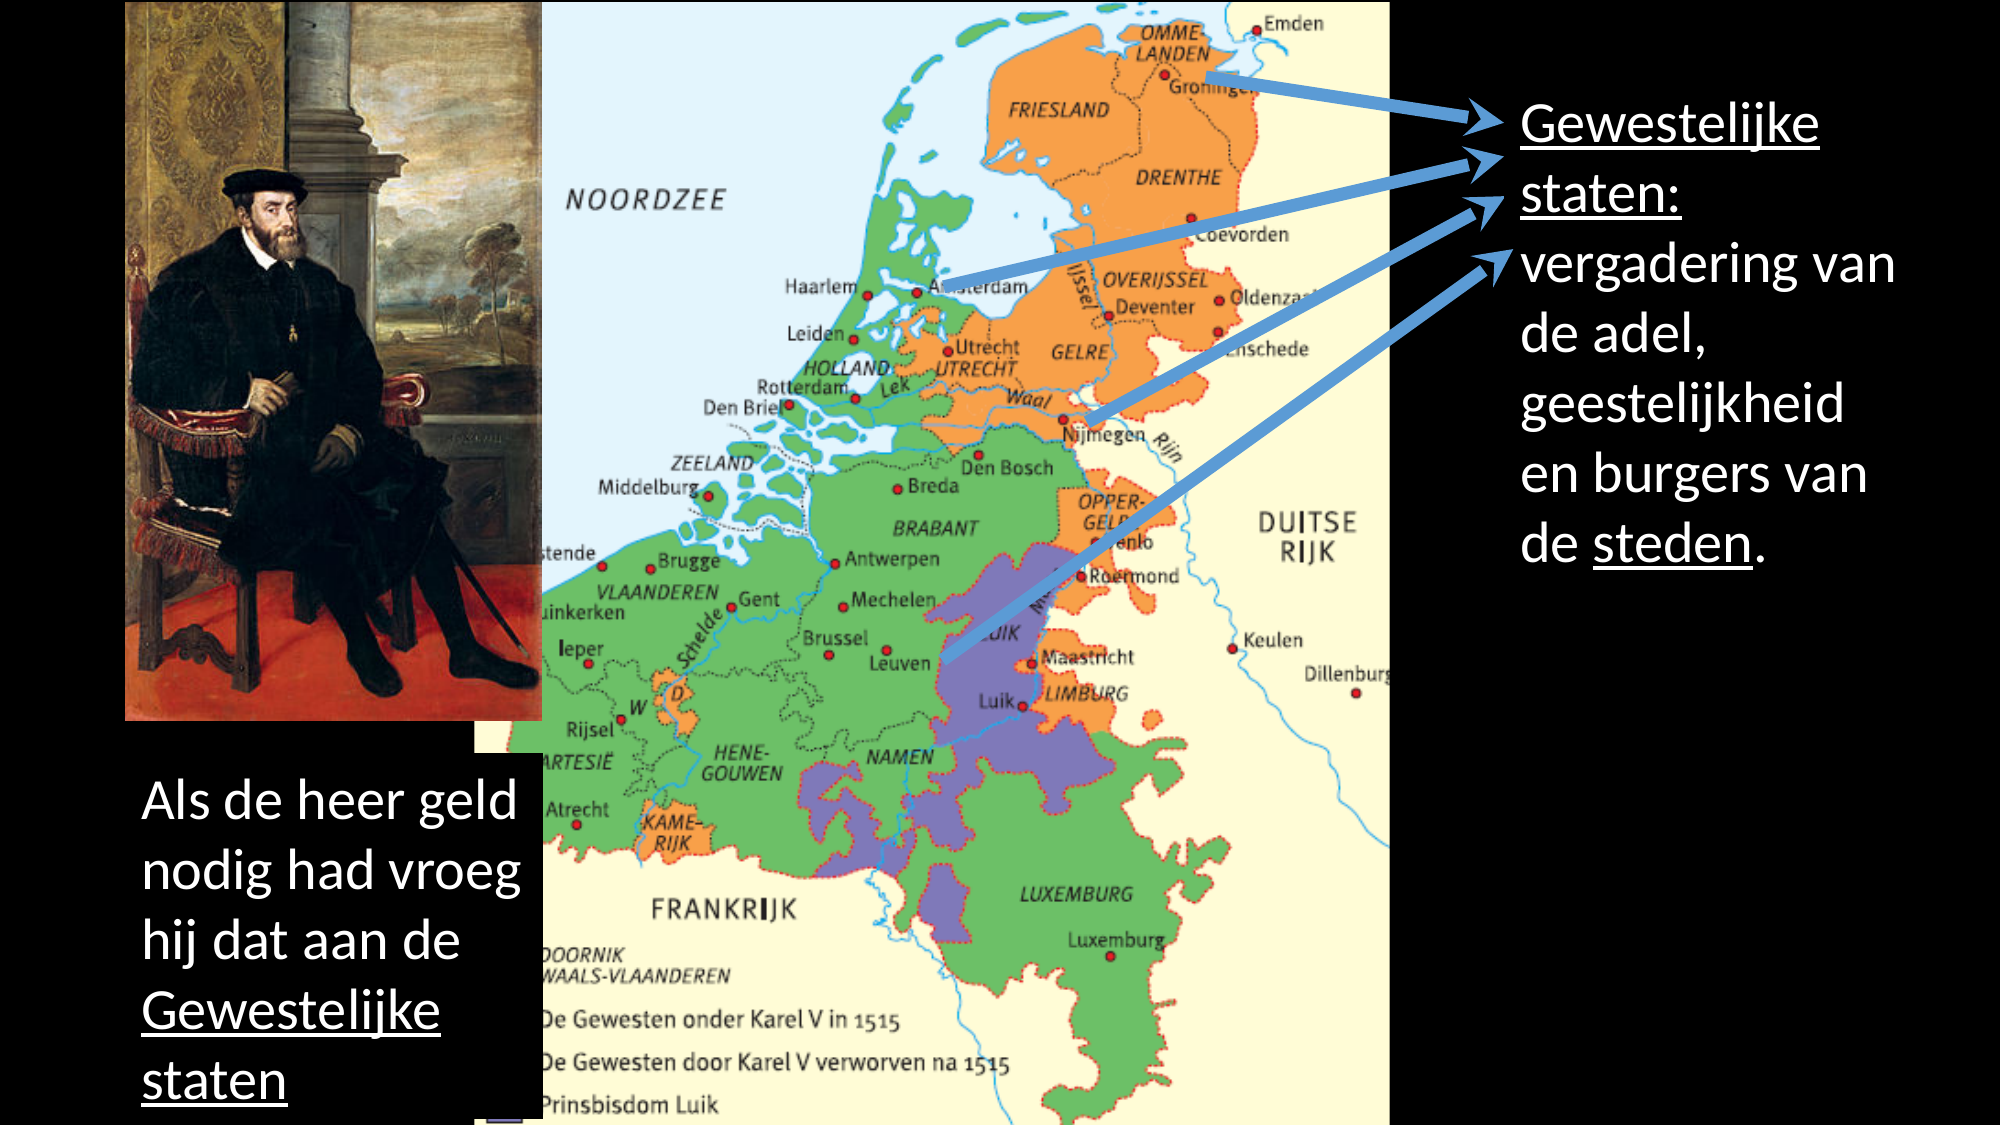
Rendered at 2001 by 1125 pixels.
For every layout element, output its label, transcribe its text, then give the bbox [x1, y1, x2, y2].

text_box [943, 156, 1504, 249]
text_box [1205, 77, 1504, 123]
text_box Gewestelijke staten: vergadering van de adel, geestelijkheid en burgers van de steden. [1504, 76, 1922, 583]
picture [125, 2, 1390, 1125]
text_box Als de heer geld nodig had vroeg hij dat aan de Gewestelijke staten [125, 753, 474, 1119]
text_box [942, 249, 1514, 661]
